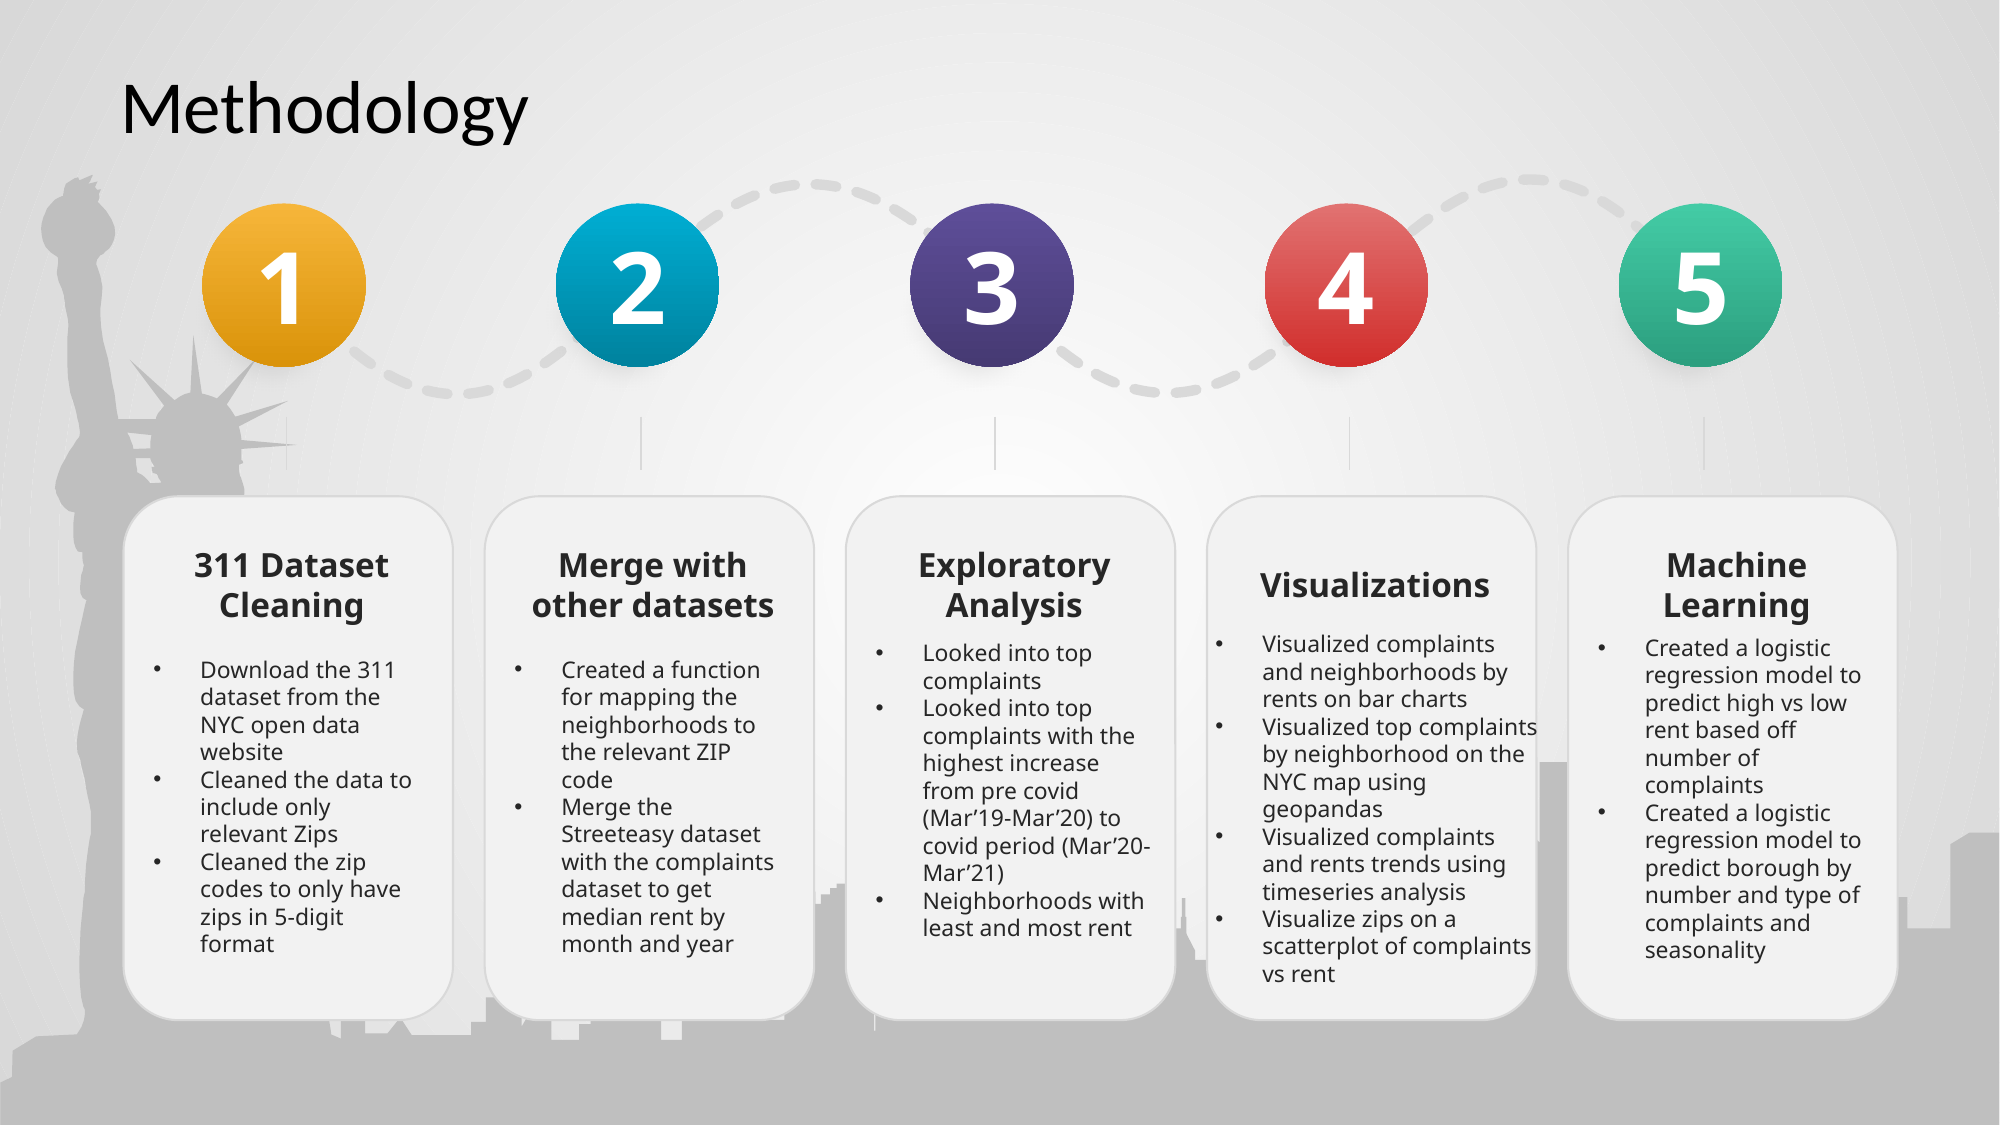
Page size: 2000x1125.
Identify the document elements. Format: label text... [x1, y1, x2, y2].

title Methodology [99, 45, 1900, 162]
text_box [123, 495, 454, 1021]
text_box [484, 495, 815, 1021]
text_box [527, 203, 720, 411]
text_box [0, 174, 2000, 1125]
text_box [1236, 203, 1429, 411]
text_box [882, 203, 1074, 411]
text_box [845, 495, 1176, 1021]
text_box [1590, 203, 1783, 411]
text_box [1567, 495, 1898, 1021]
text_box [177, 203, 369, 411]
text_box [1206, 495, 1539, 1021]
